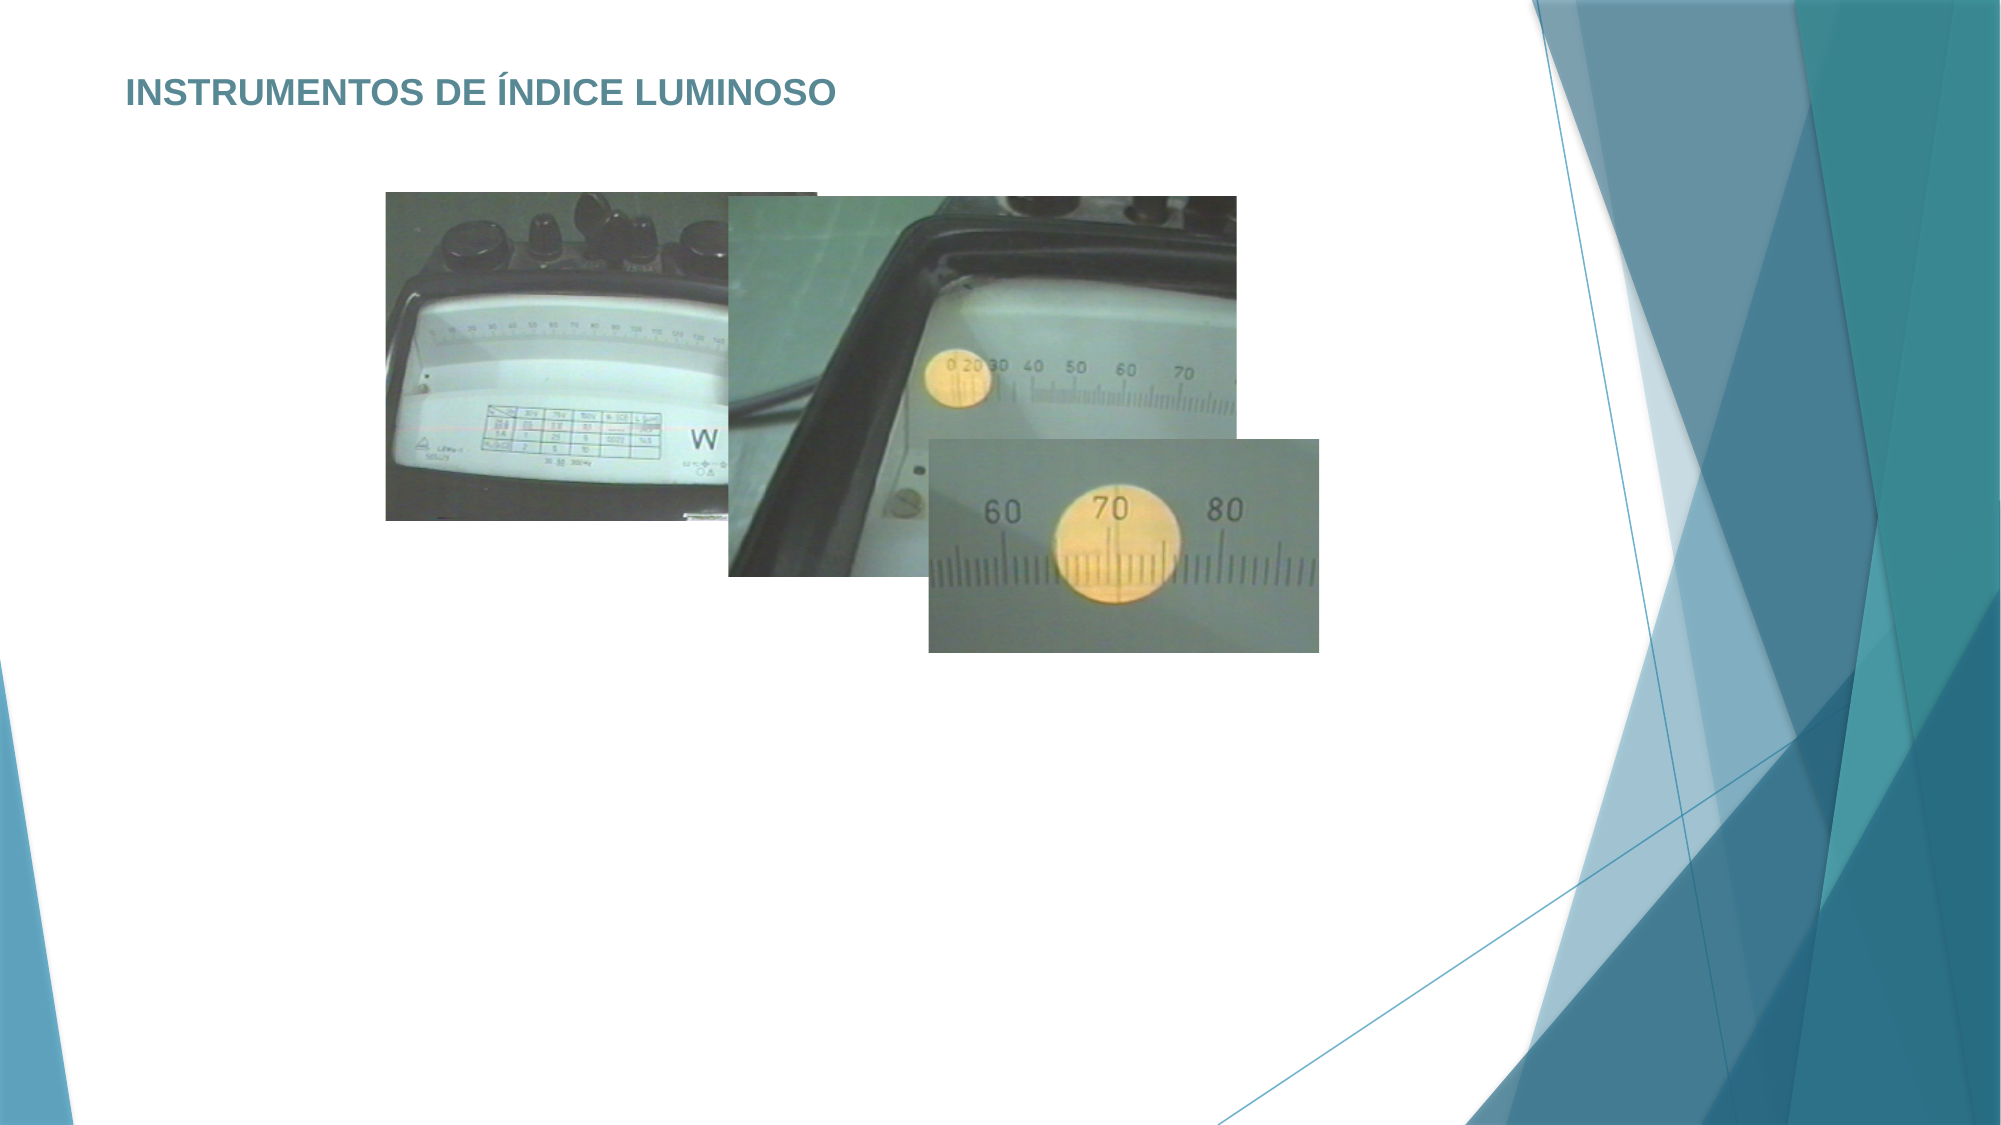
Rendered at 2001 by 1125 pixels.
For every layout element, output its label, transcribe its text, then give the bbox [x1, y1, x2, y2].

text_box INSTRUMENTOS DE ÍNDICE LUMINOSO [110, 60, 854, 121]
picture [385, 192, 1320, 653]
